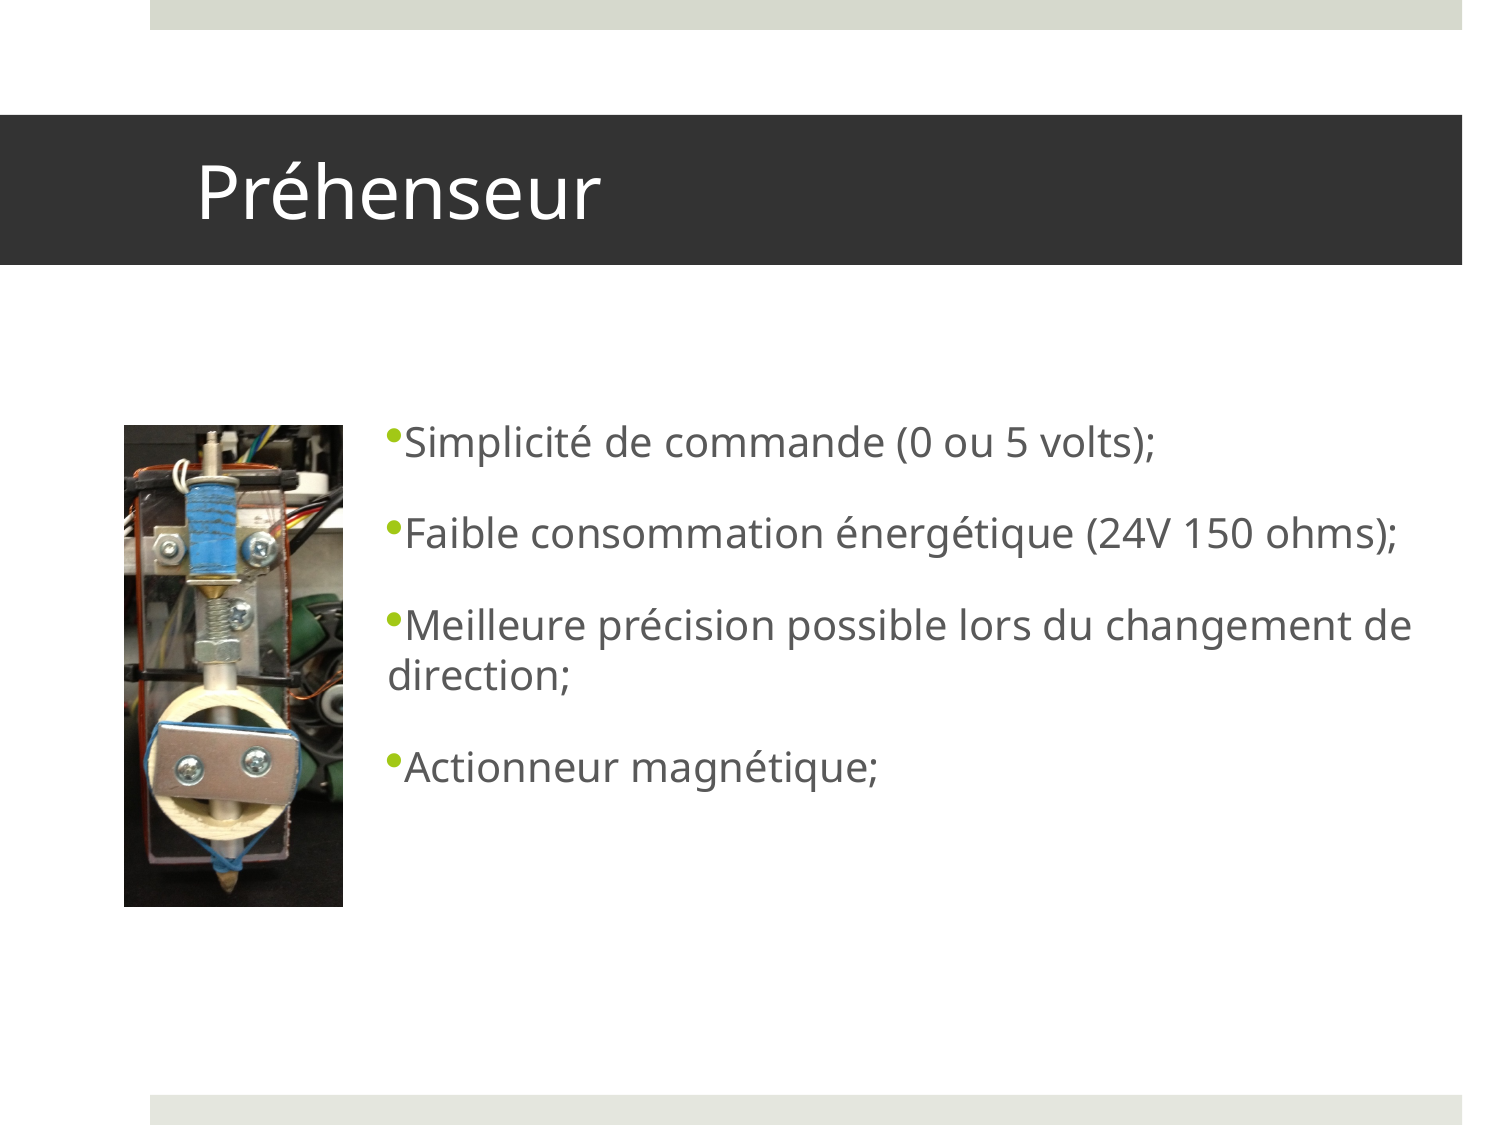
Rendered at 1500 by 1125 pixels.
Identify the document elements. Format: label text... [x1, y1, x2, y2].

list Simplicité de commande (0 ou 5 volts); Faible consommation énergétique (24V 150 ohms); Meilleure précision possible lors du changement de direction; Actionneur magnétique; [371, 408, 1432, 1028]
title Préhenseur [0, 114, 1463, 265]
picture [124, 425, 343, 908]
